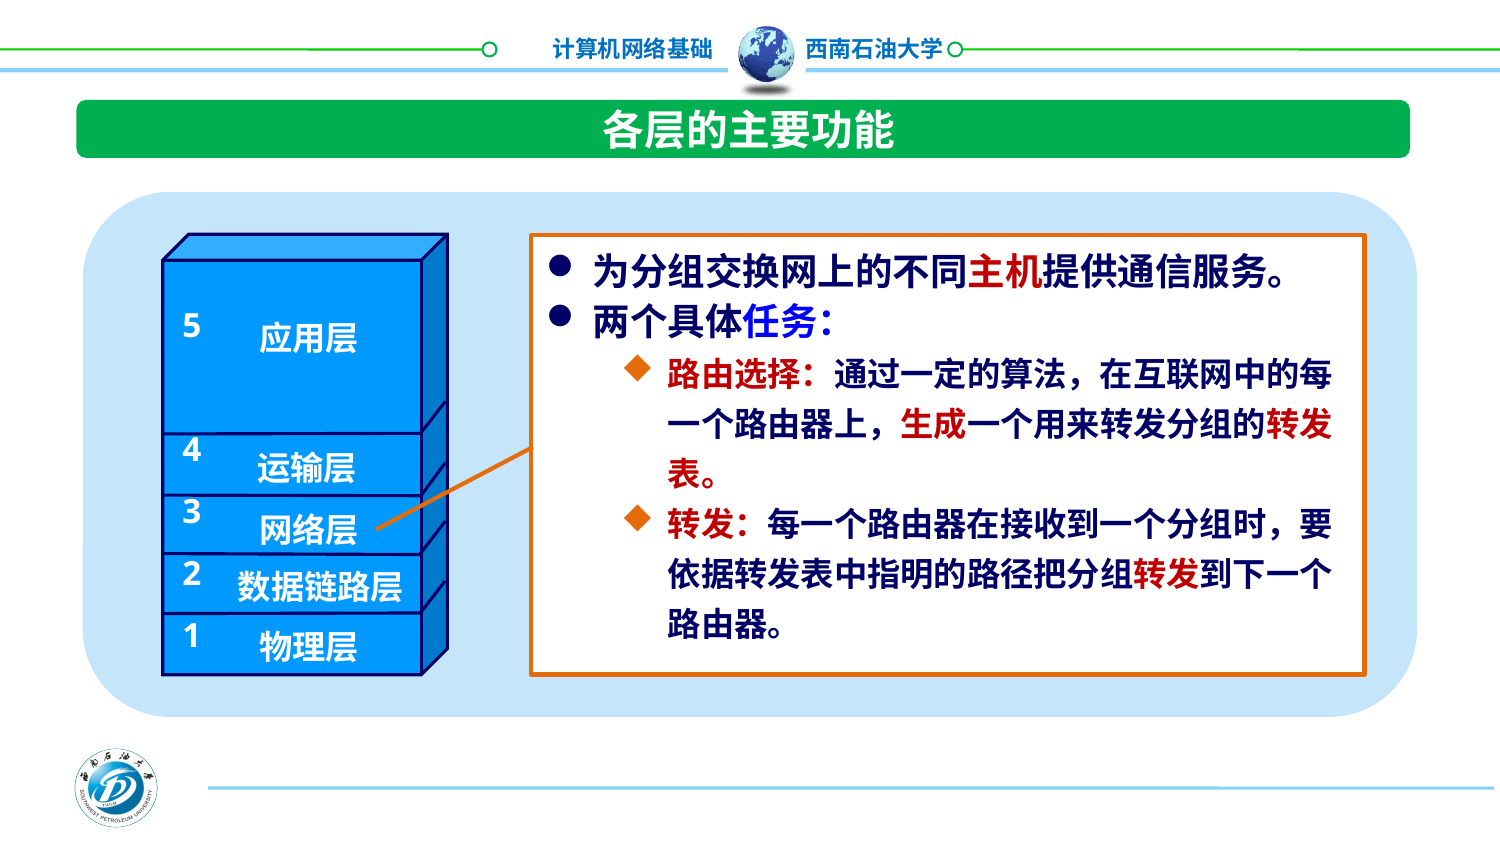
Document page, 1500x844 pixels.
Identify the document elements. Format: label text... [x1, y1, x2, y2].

text_box [80, 189, 1420, 720]
text_box 为分组交换网上的不同主机提供通信服务。 两个具体任务： 路由选择：通过一定的算法，在互联网中的每一个路由器上，生成一个用来转发分组的转发表。 转发：每一个路由器在接收到一个分组时，要依据转发表中指明的路径把分组转发到下一个路由器。 [452, 233, 1367, 677]
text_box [161, 233, 448, 704]
list 各层的主要功能 [204, 99, 1293, 158]
picture [74, 748, 158, 828]
picture [736, 24, 796, 99]
